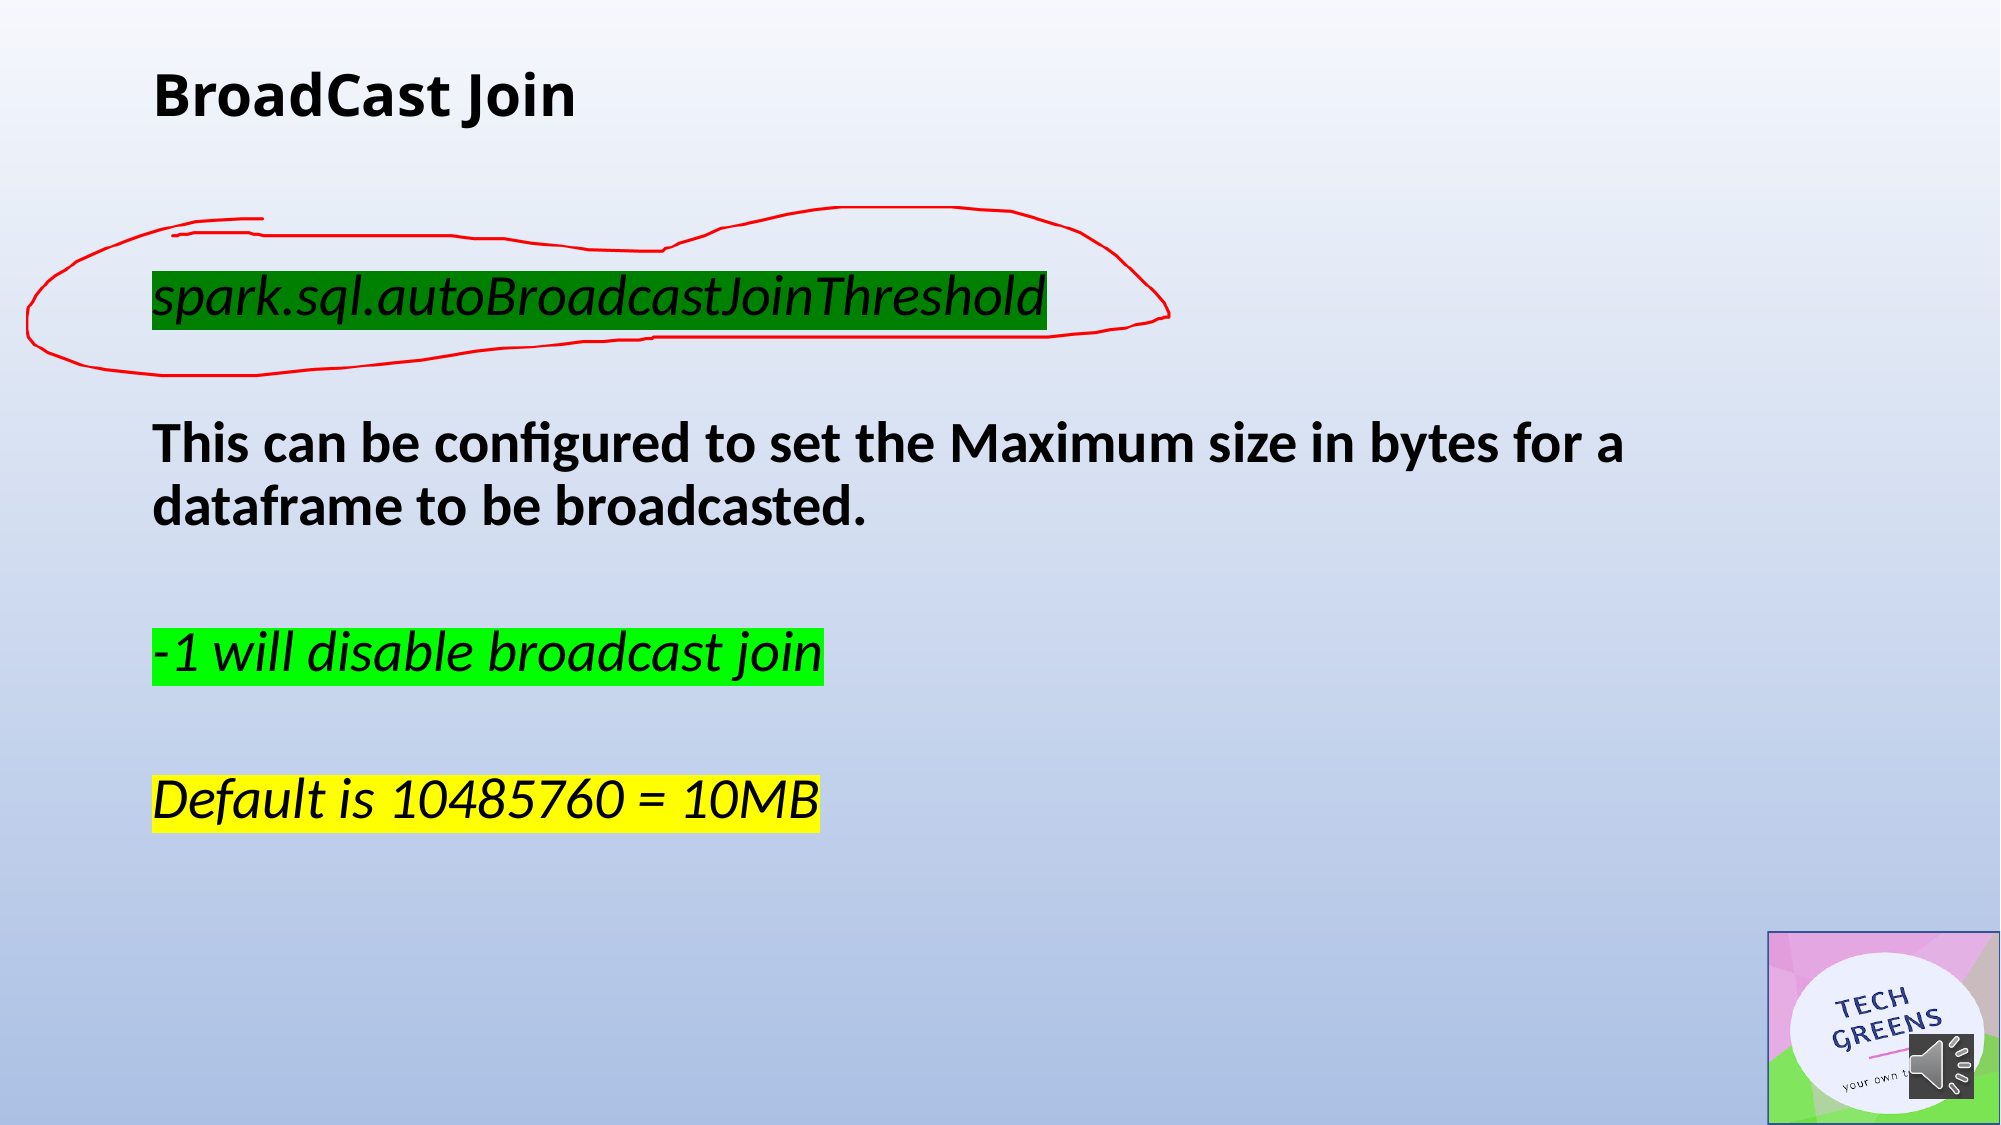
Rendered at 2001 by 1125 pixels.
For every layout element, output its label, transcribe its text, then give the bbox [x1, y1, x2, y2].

picture [1769, 933, 1999, 1123]
list spark.sql.autoBroadcastJoinThreshold This can be configured to set the Maximum size in bytes for a dataframe to be broadcasted. -1 will disable broadcast join Default is 10485760 = 10MB [137, 166, 1863, 1014]
title BroadCast Join [137, 59, 1863, 135]
picture [26, 206, 1180, 387]
